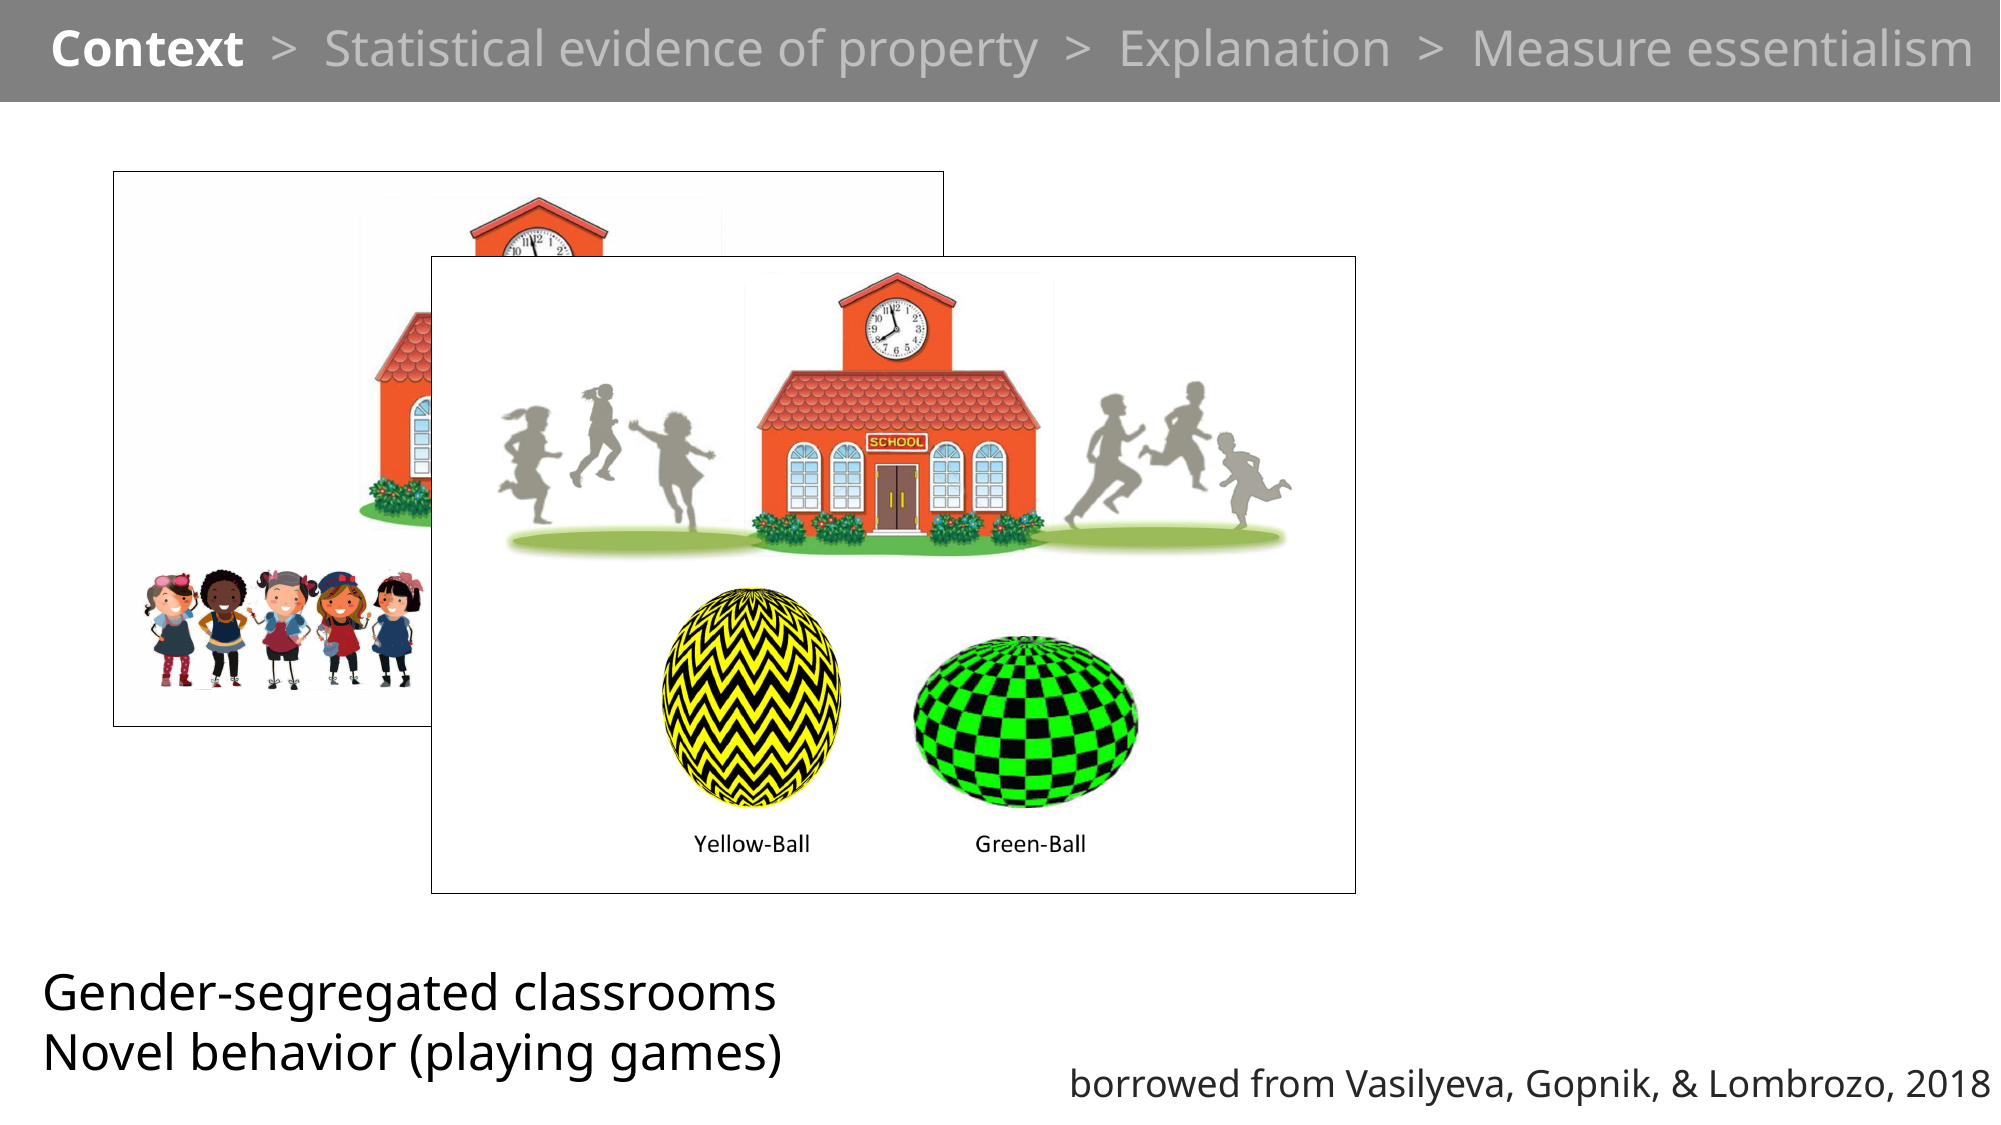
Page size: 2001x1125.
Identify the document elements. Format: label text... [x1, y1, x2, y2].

text_box Gender-segregated classrooms Novel behavior (playing games) [27, 953, 798, 1089]
text_box borrowed from Vasilyeva, Gopnik, & Lombrozo, 2018 [401, 1059, 2000, 1120]
picture [113, 171, 1356, 895]
text_box Context > Statistical evidence of property > Explanation > Measure essentialism [0, 0, 2000, 102]
